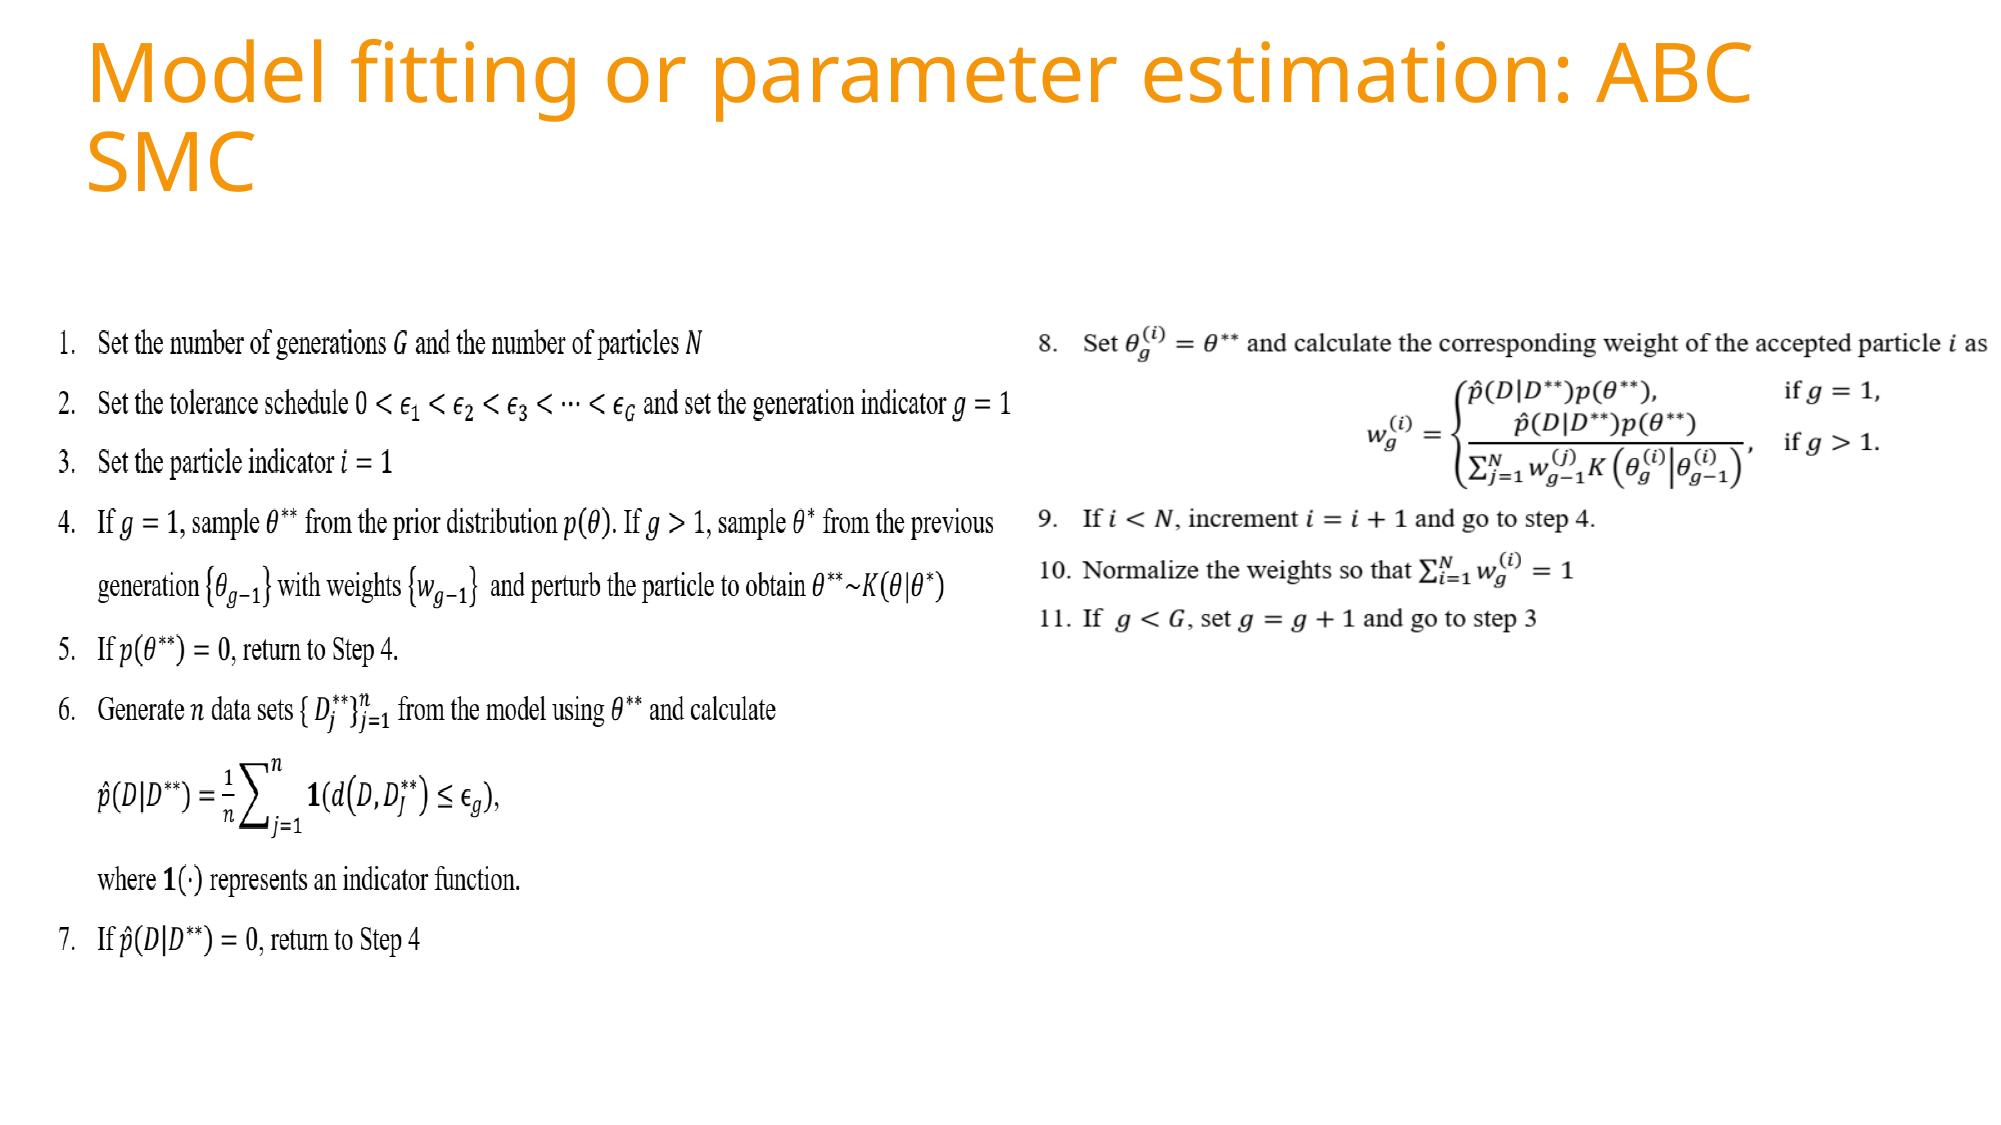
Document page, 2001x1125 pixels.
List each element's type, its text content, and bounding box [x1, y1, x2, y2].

text_box Model fitting or parameter estimation: ABC SMC [70, 23, 1811, 218]
picture [50, 324, 1011, 969]
picture [1033, 324, 1994, 637]
